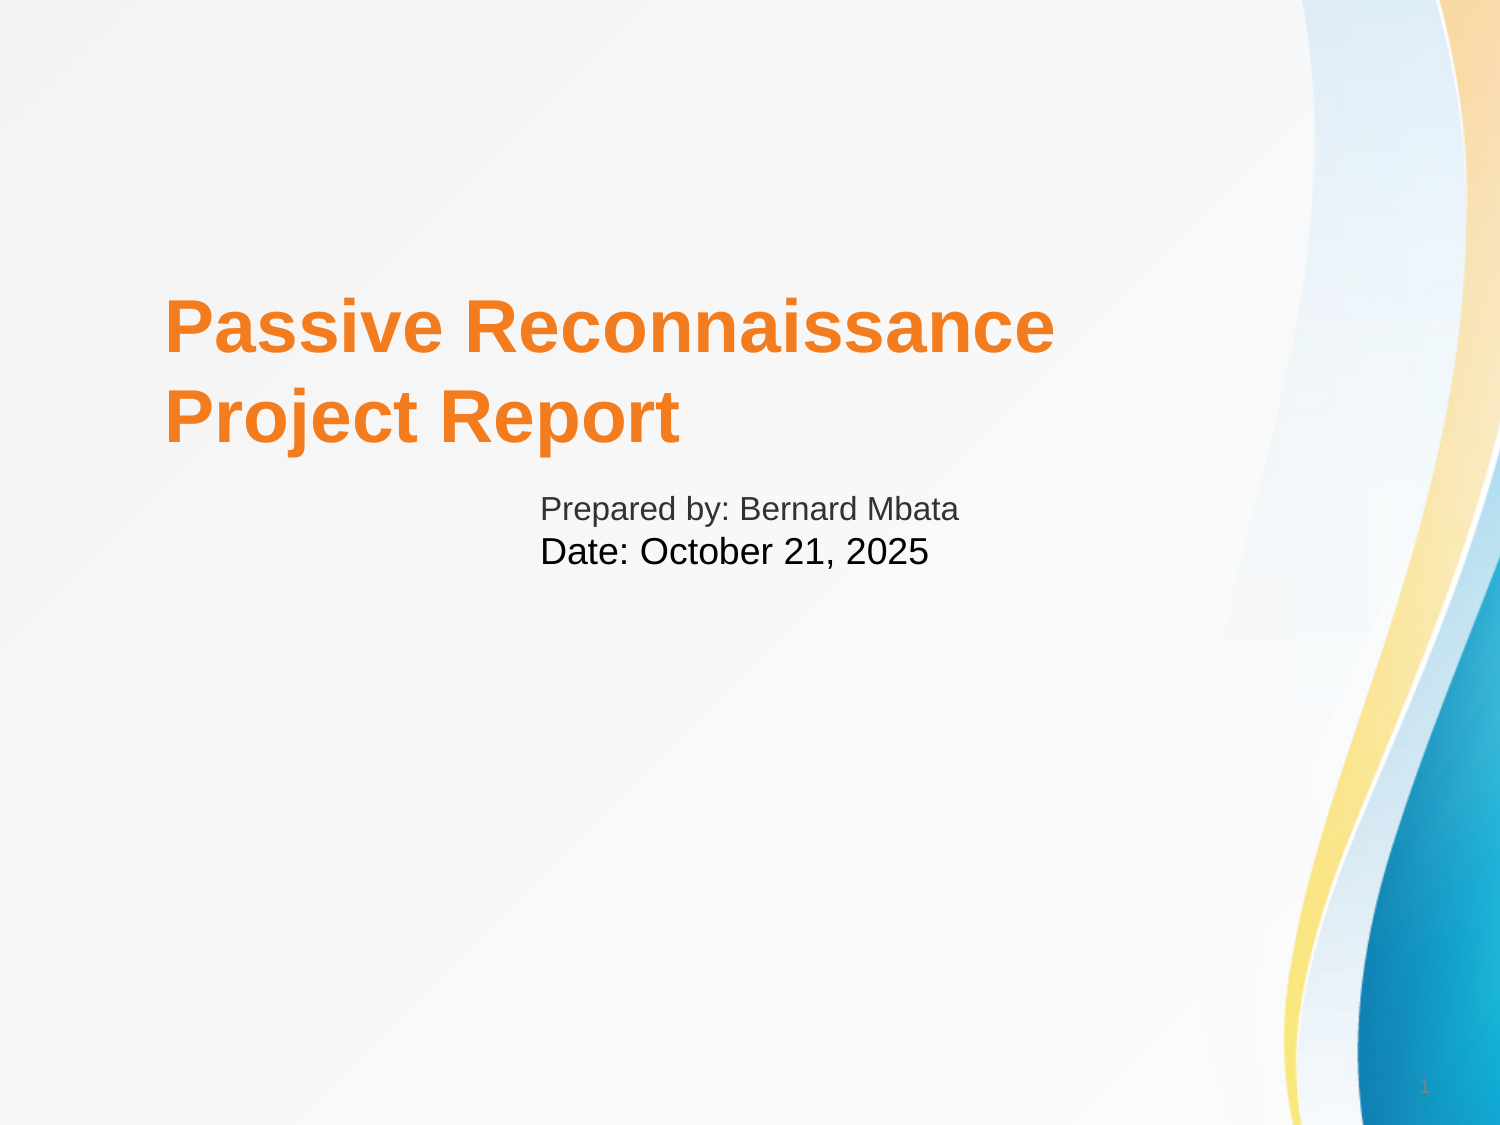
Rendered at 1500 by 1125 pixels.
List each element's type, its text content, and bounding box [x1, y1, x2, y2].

text_box Prepared by: Bernard Mbata Date: October 21, 2025 [525, 479, 975, 580]
picture [0, 0, 1500, 1125]
text_box 1 [1404, 1020, 1446, 1105]
text_box Passive Reconnaissance Project Report [149, 269, 1093, 465]
